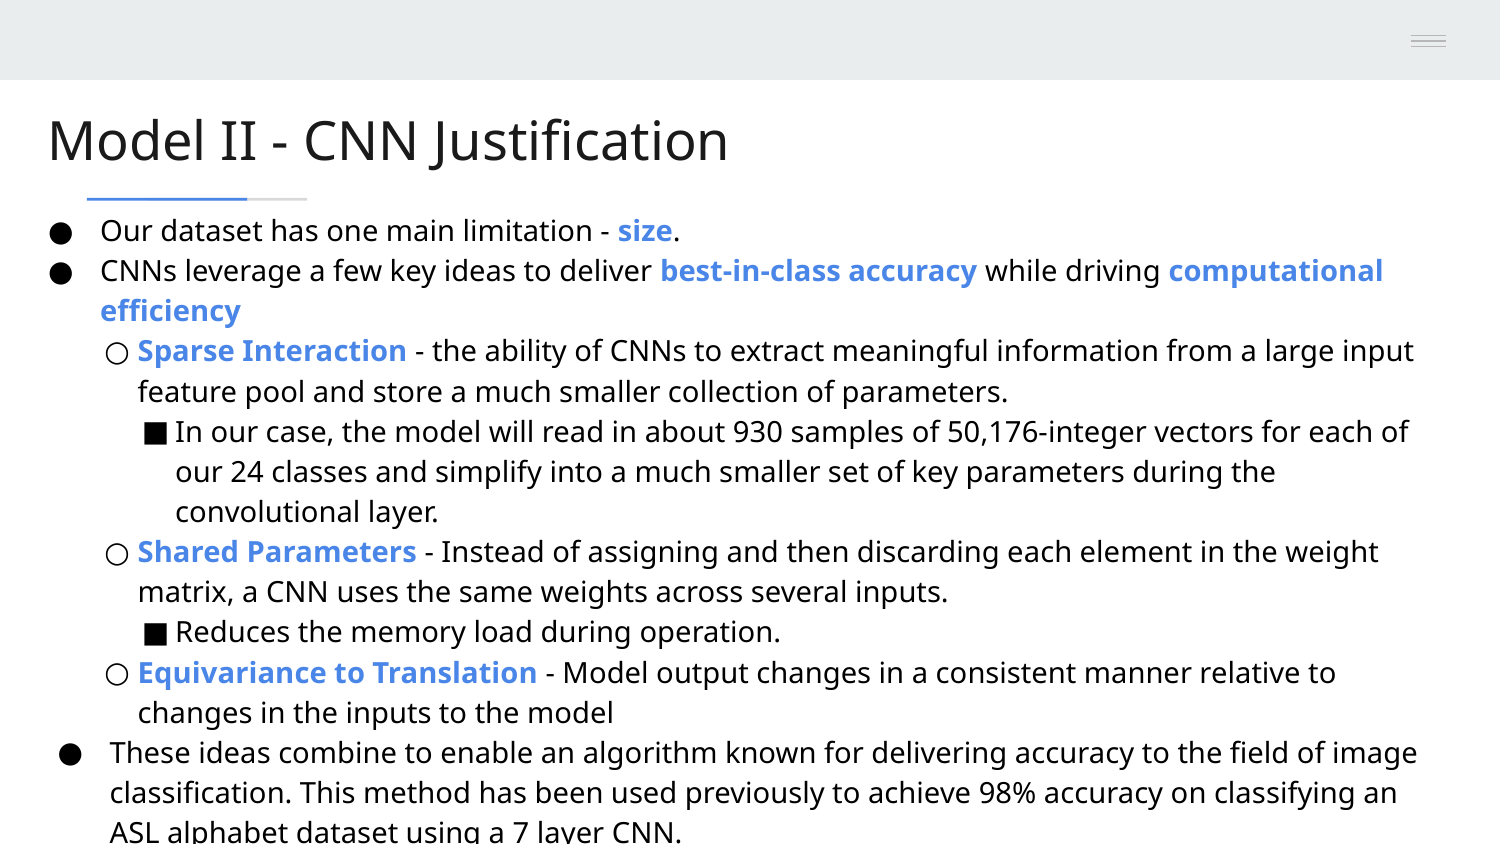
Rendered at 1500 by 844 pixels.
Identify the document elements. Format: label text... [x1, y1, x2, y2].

title Model II - CNN Justification [32, 91, 1473, 185]
text_box Our dataset has one main limitation - size. CNNs leverage a few key ideas to deliver best-in-class accuracy while driving computational efficiency Sparse Interaction - the ability of CNNs to extract meaningful information from a large input feature pool and store a much smaller collection of parameters. In our case, the model will read in about 930 samples of 50,176-integer vectors for each of our 24 classes and simplify into a much smaller set of key parameters during the convolutional layer. Shared Parameters - Instead of assigning and then discarding each element in the weight matrix, a CNN uses the same weights across several inputs. Reduces the memory load during operation. Equivariance to Translation - Model output changes in a consistent manner relative to changes in the inputs to the model These ideas combine to enable an algorithm known for delivering accuracy to the field of image classification. This method has been used previously to achieve 98% accuracy on classifying an ASL alphabet dataset using a 7 layer CNN. [10, 191, 1451, 844]
